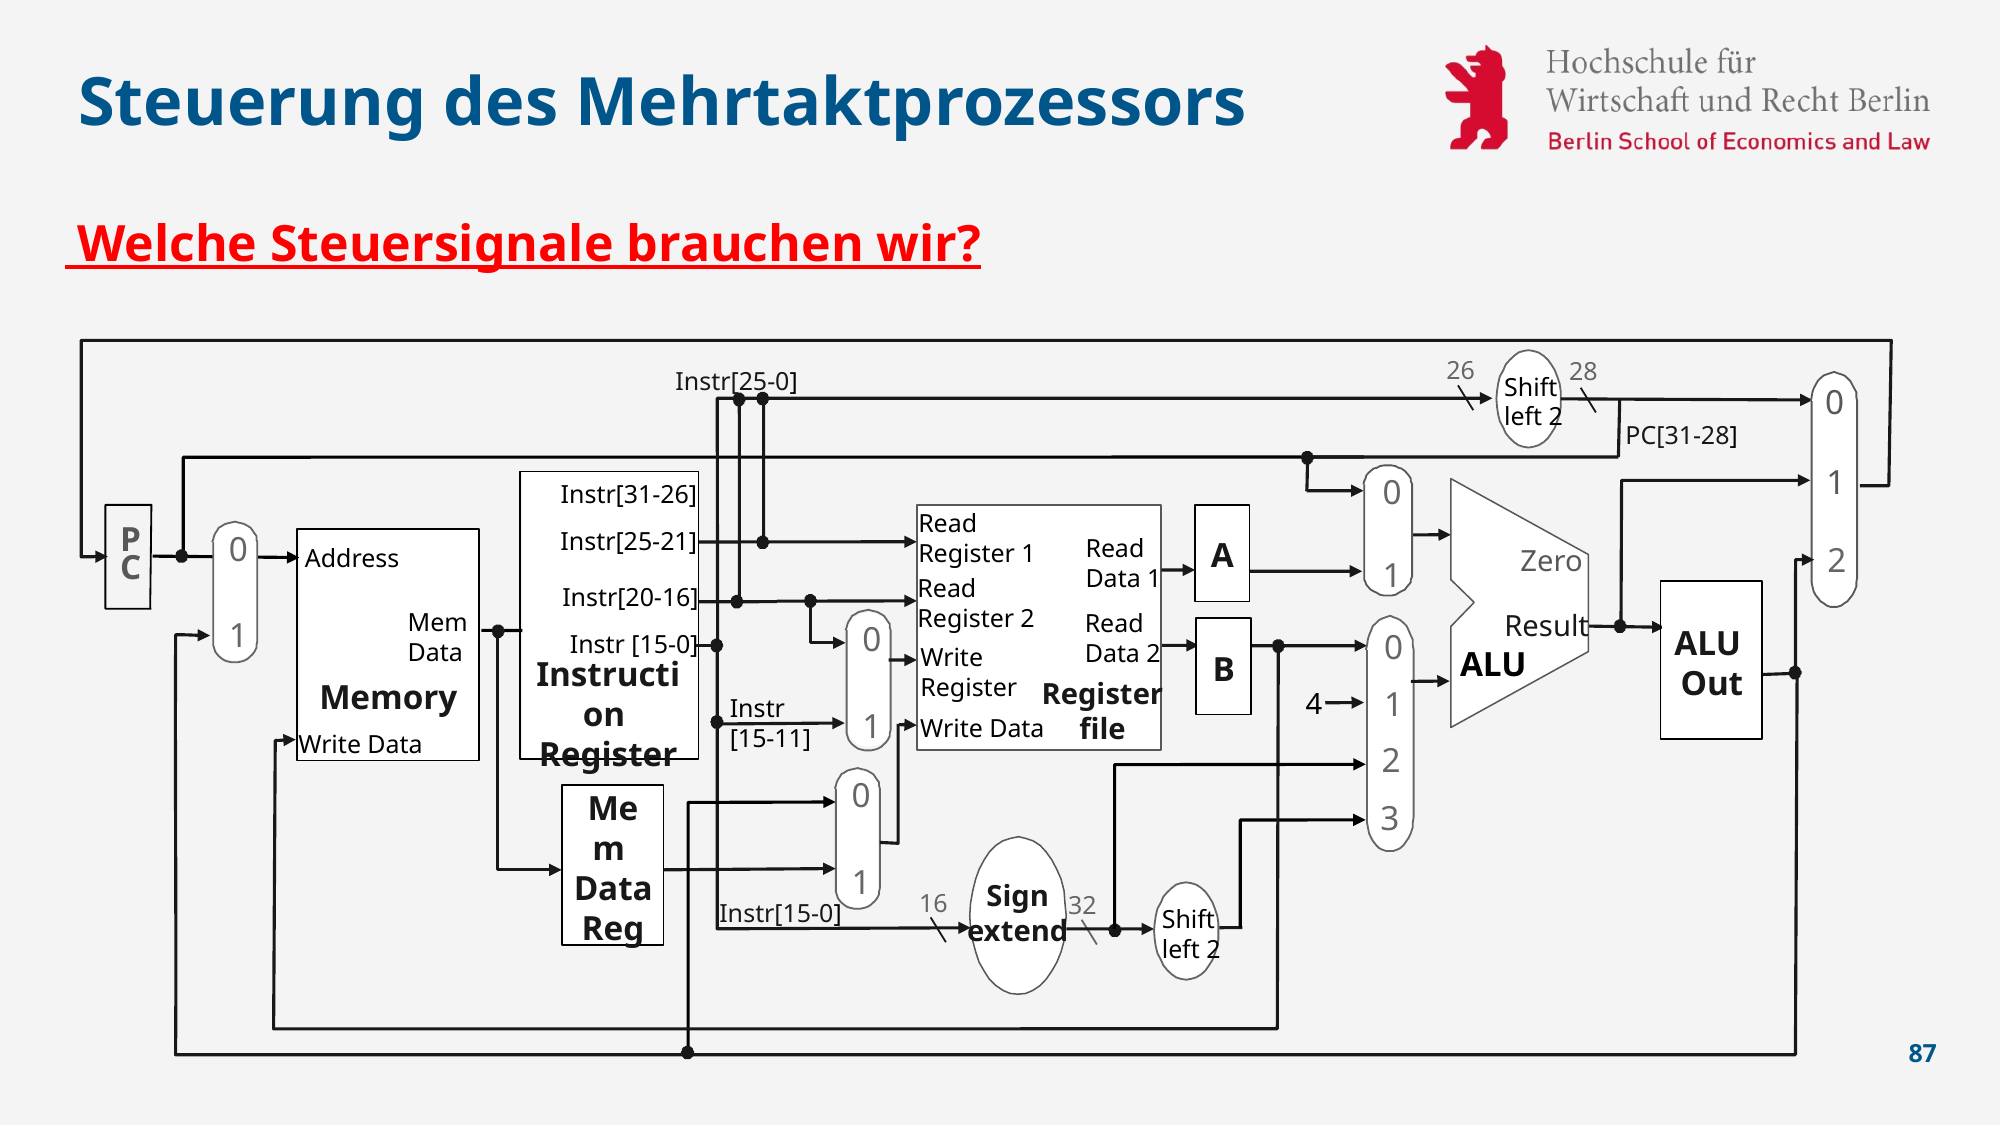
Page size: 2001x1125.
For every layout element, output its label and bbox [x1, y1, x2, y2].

picture [1434, 42, 1937, 158]
slide_number [1805, 1012, 1941, 1072]
list [64, 206, 1255, 288]
title [63, 51, 1314, 147]
footer [58, 1012, 1440, 1072]
text_box [0, 340, 2000, 1125]
